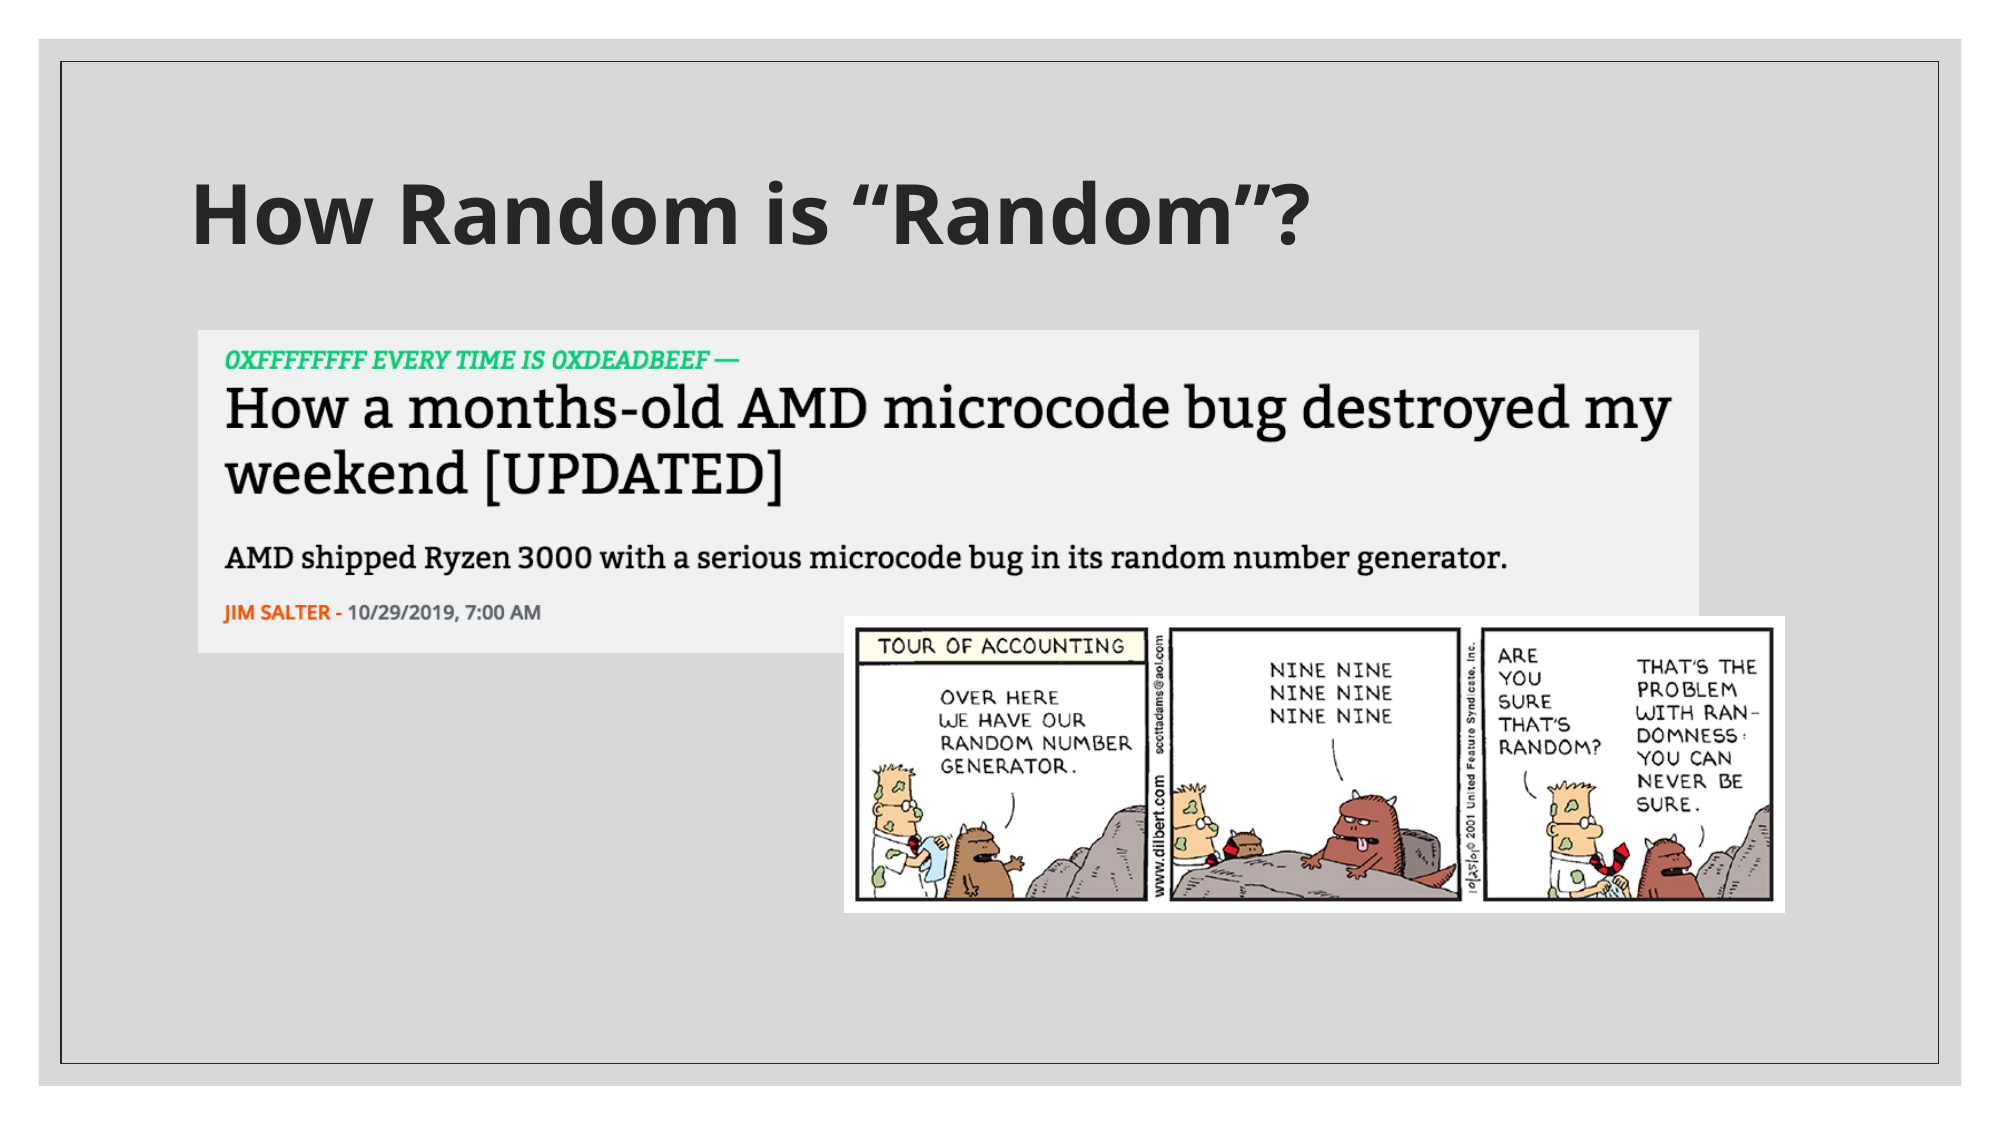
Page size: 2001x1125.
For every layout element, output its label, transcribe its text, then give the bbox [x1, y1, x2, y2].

title How Random is “Random”? [174, 105, 1825, 331]
picture [198, 330, 1785, 913]
slide_number 18 [1683, 1042, 2000, 1103]
